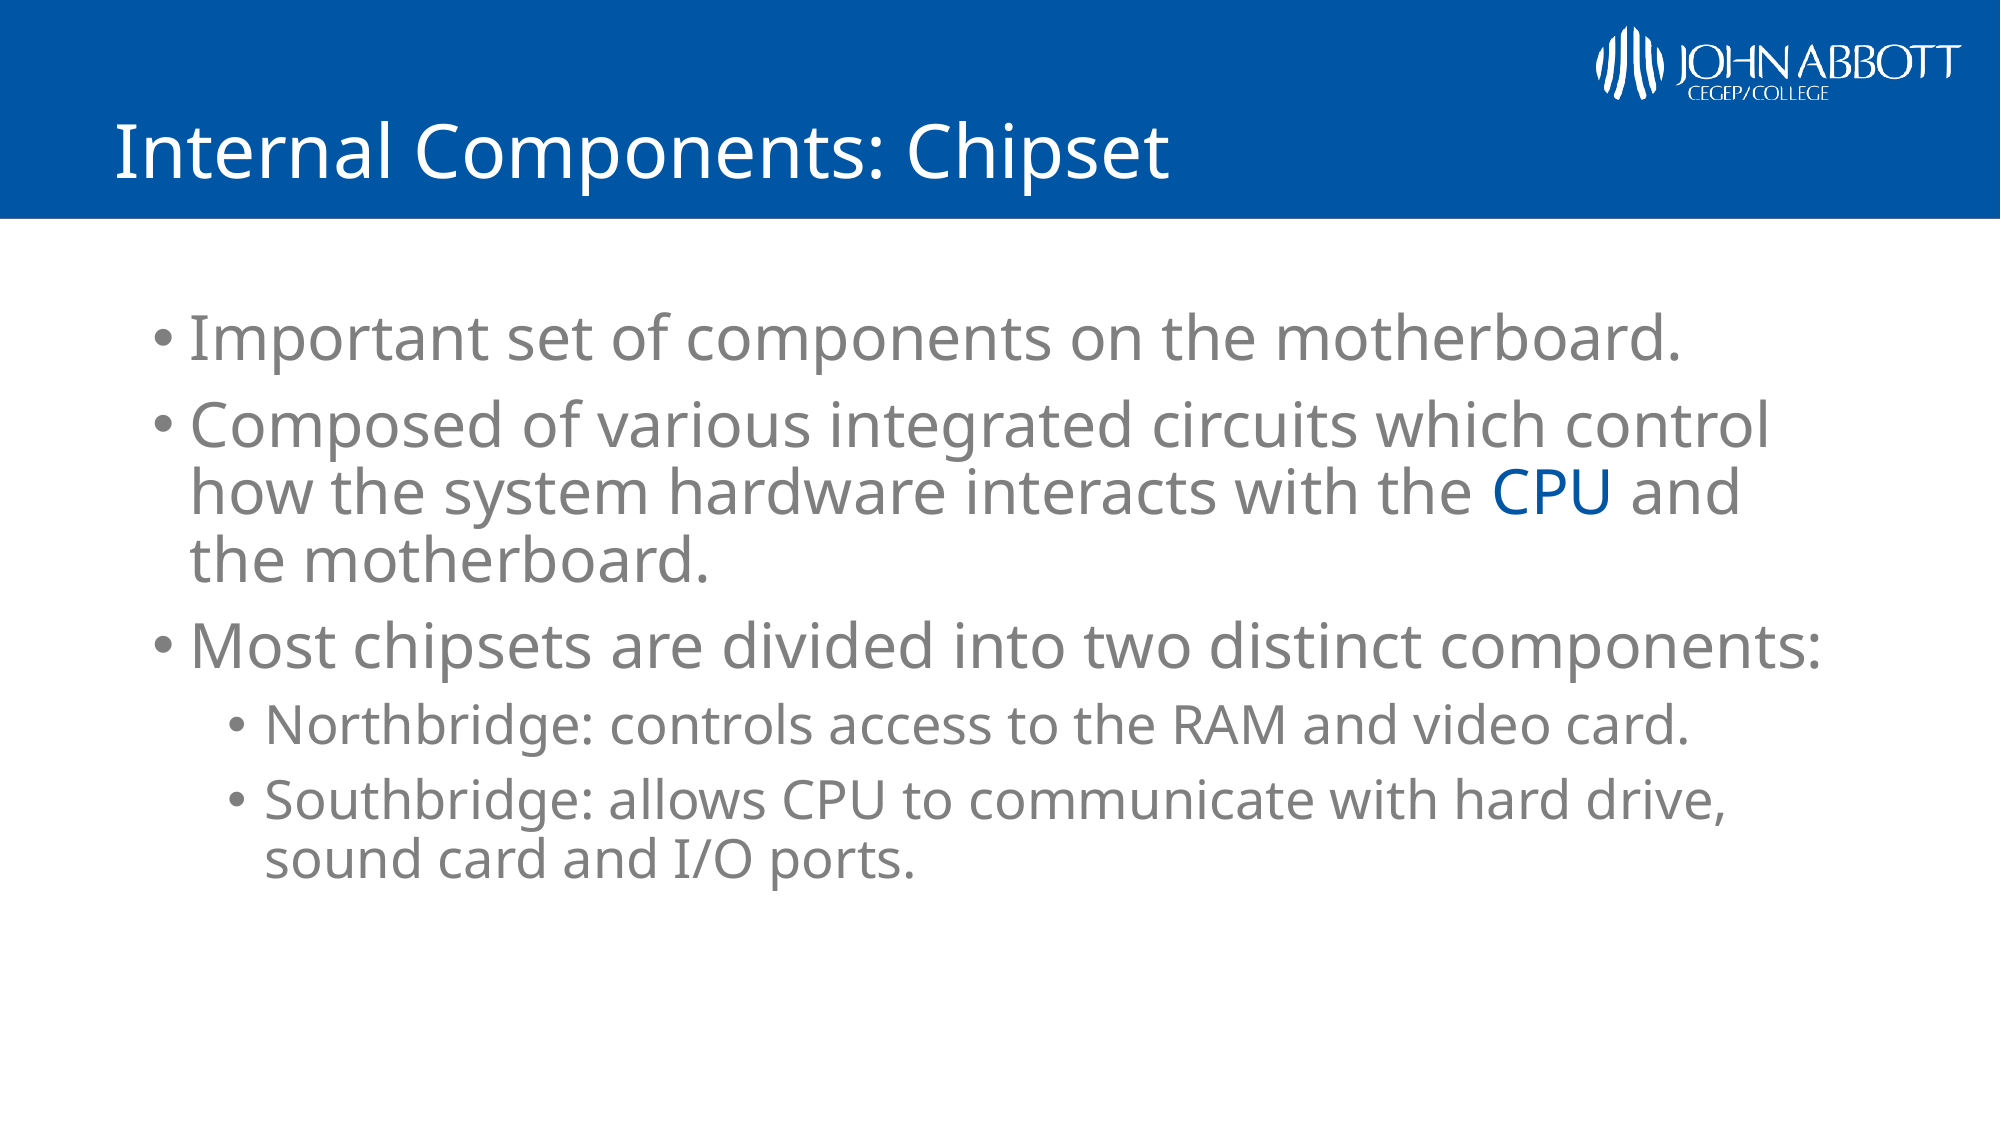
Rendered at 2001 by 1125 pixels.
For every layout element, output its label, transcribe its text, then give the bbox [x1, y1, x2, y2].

list Important set of components on the motherboard. Composed of various integrated circuits which control how the system hardware interacts with the CPU and the motherboard. Most chipsets are divided into two distinct components: Northbridge: controls access to the RAM and video card. Southbridge: allows CPU to communicate with hard drive, sound card and I/O ports. [137, 299, 1863, 1014]
title Internal Components: Chipset [99, 0, 1863, 202]
picture [1863, 26, 1962, 100]
